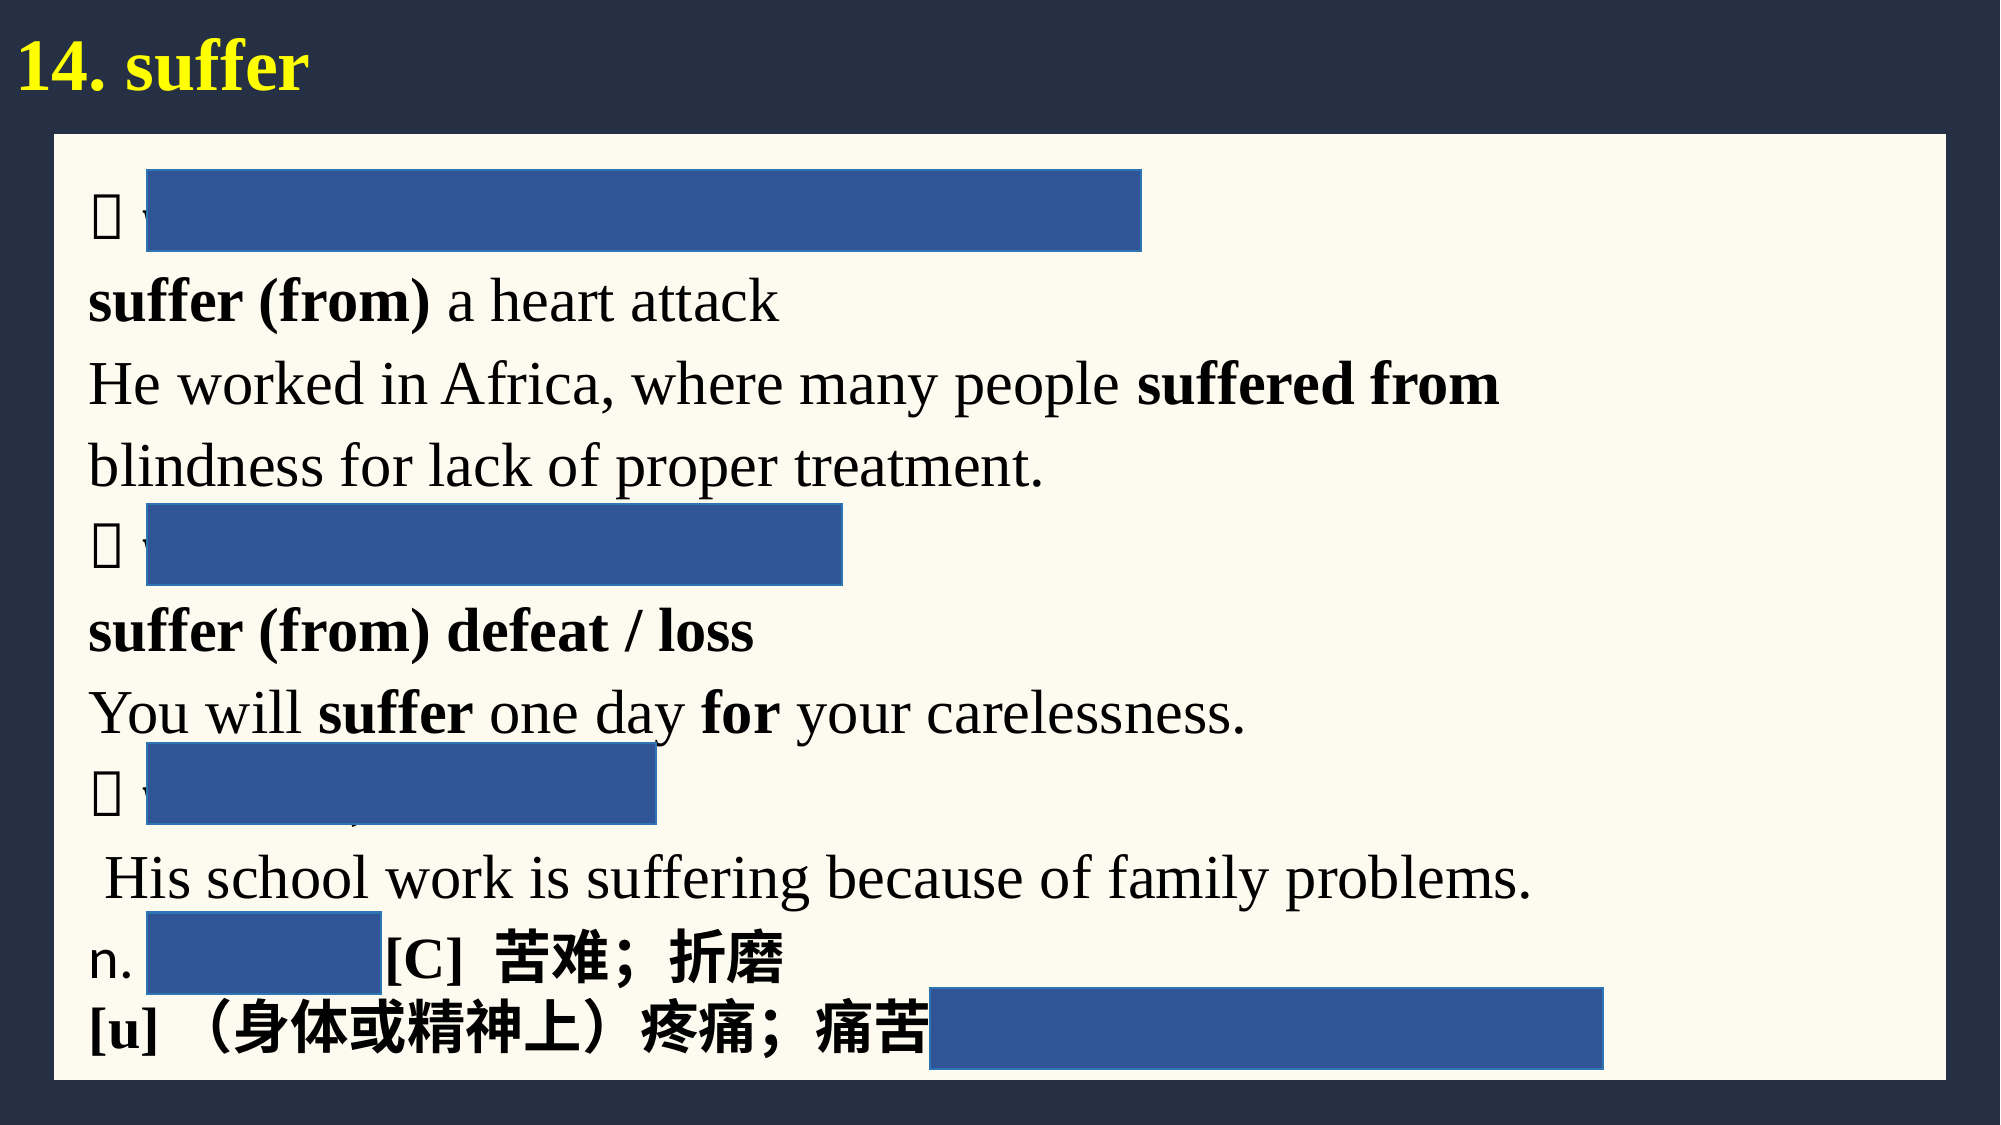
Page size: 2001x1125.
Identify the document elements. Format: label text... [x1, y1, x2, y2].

text_box [146, 169, 1142, 252]
text_box [146, 742, 657, 825]
text_box [929, 987, 1604, 1070]
text_box  vi & vt 患（病）；（因疾病）受苦 suffer (from) a heart attack He worked in Africa, where many people suffered from blindness for lack of proper treatment.  vi & vt 遭受（困难等） suffer (from) defeat / loss You will suffer one day for your carelessness.  vi 变差；变糟 His school work is suffering because of family problems. [73, 162, 1677, 919]
text_box [146, 911, 382, 995]
text_box n. suffering [C] 苦难；折磨 [u]（身体或精神上）疼痛；痛苦 physical/mental suffering [74, 912, 1893, 1069]
title 14. suffer [0, 0, 465, 137]
text_box [146, 503, 843, 586]
text_box [55, 136, 1945, 1078]
